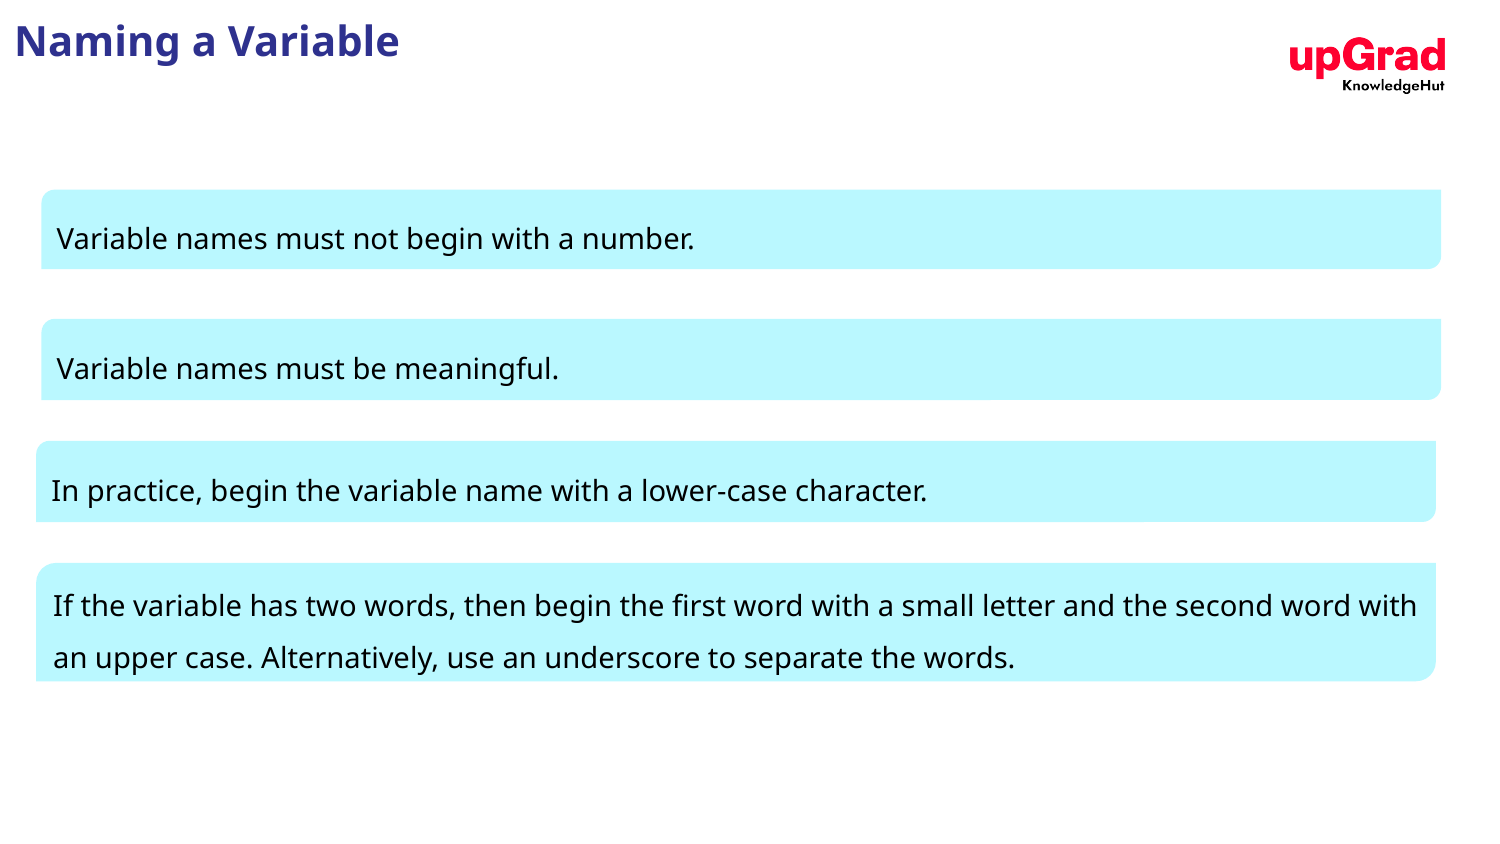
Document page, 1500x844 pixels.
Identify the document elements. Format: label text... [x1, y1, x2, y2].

text_box In practice, begin the variable name with a lower-case character. [34, 438, 1438, 525]
text_box Variable names must not begin with a number. [39, 187, 1444, 272]
text_box Variable names must be meaningful. [39, 316, 1444, 403]
text_box If the variable has two words, then begin the first word with a small letter and the second word with an upper case. Alternatively, use an underscore to separate the words. [34, 560, 1438, 684]
text_box Naming a Variable [0, 0, 1186, 77]
picture [1290, 37, 1449, 96]
